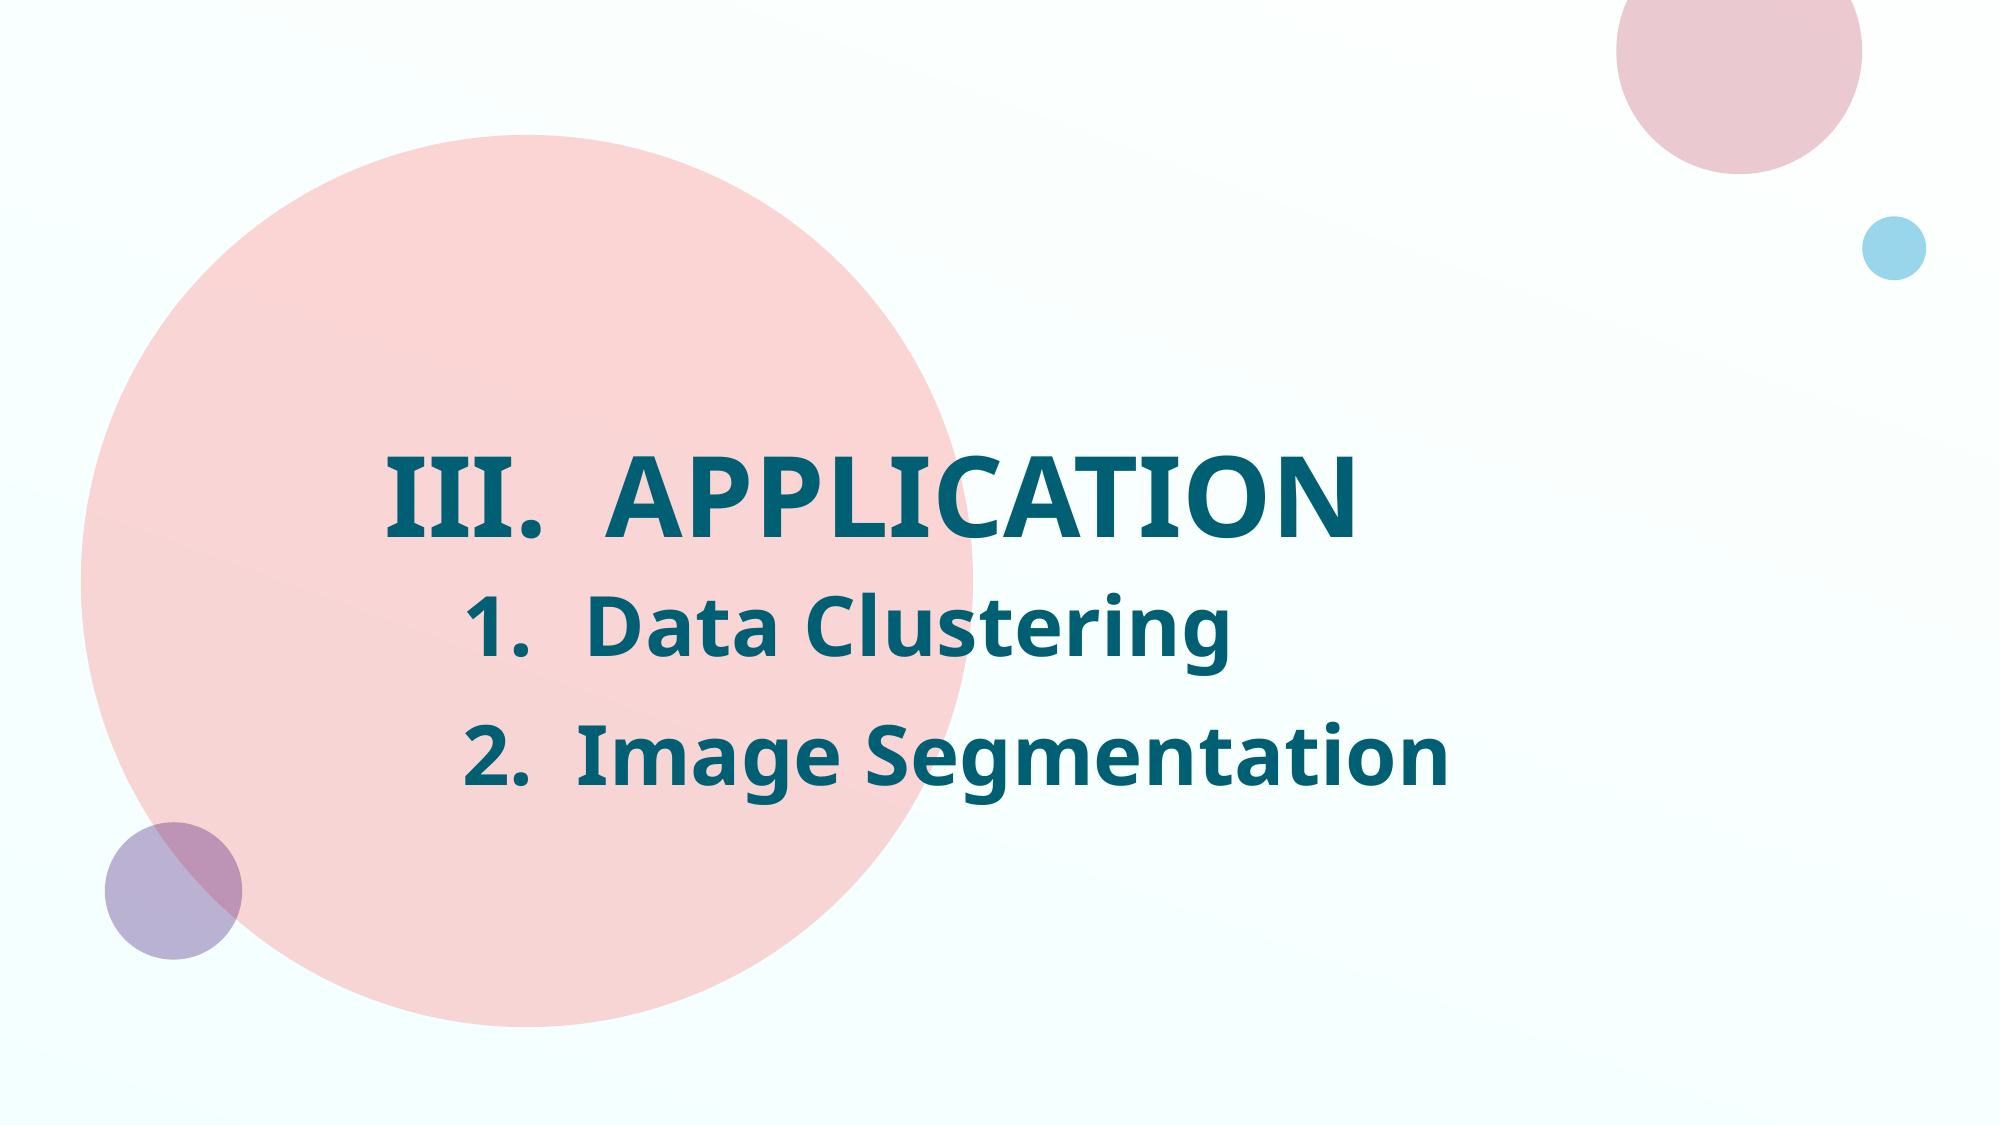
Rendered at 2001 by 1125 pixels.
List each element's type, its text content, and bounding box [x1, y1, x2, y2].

text_box Data Clustering [447, 565, 1865, 694]
title III. APPLICATION [369, 417, 1787, 708]
text_box 2. Image Segmentation [447, 694, 1865, 827]
